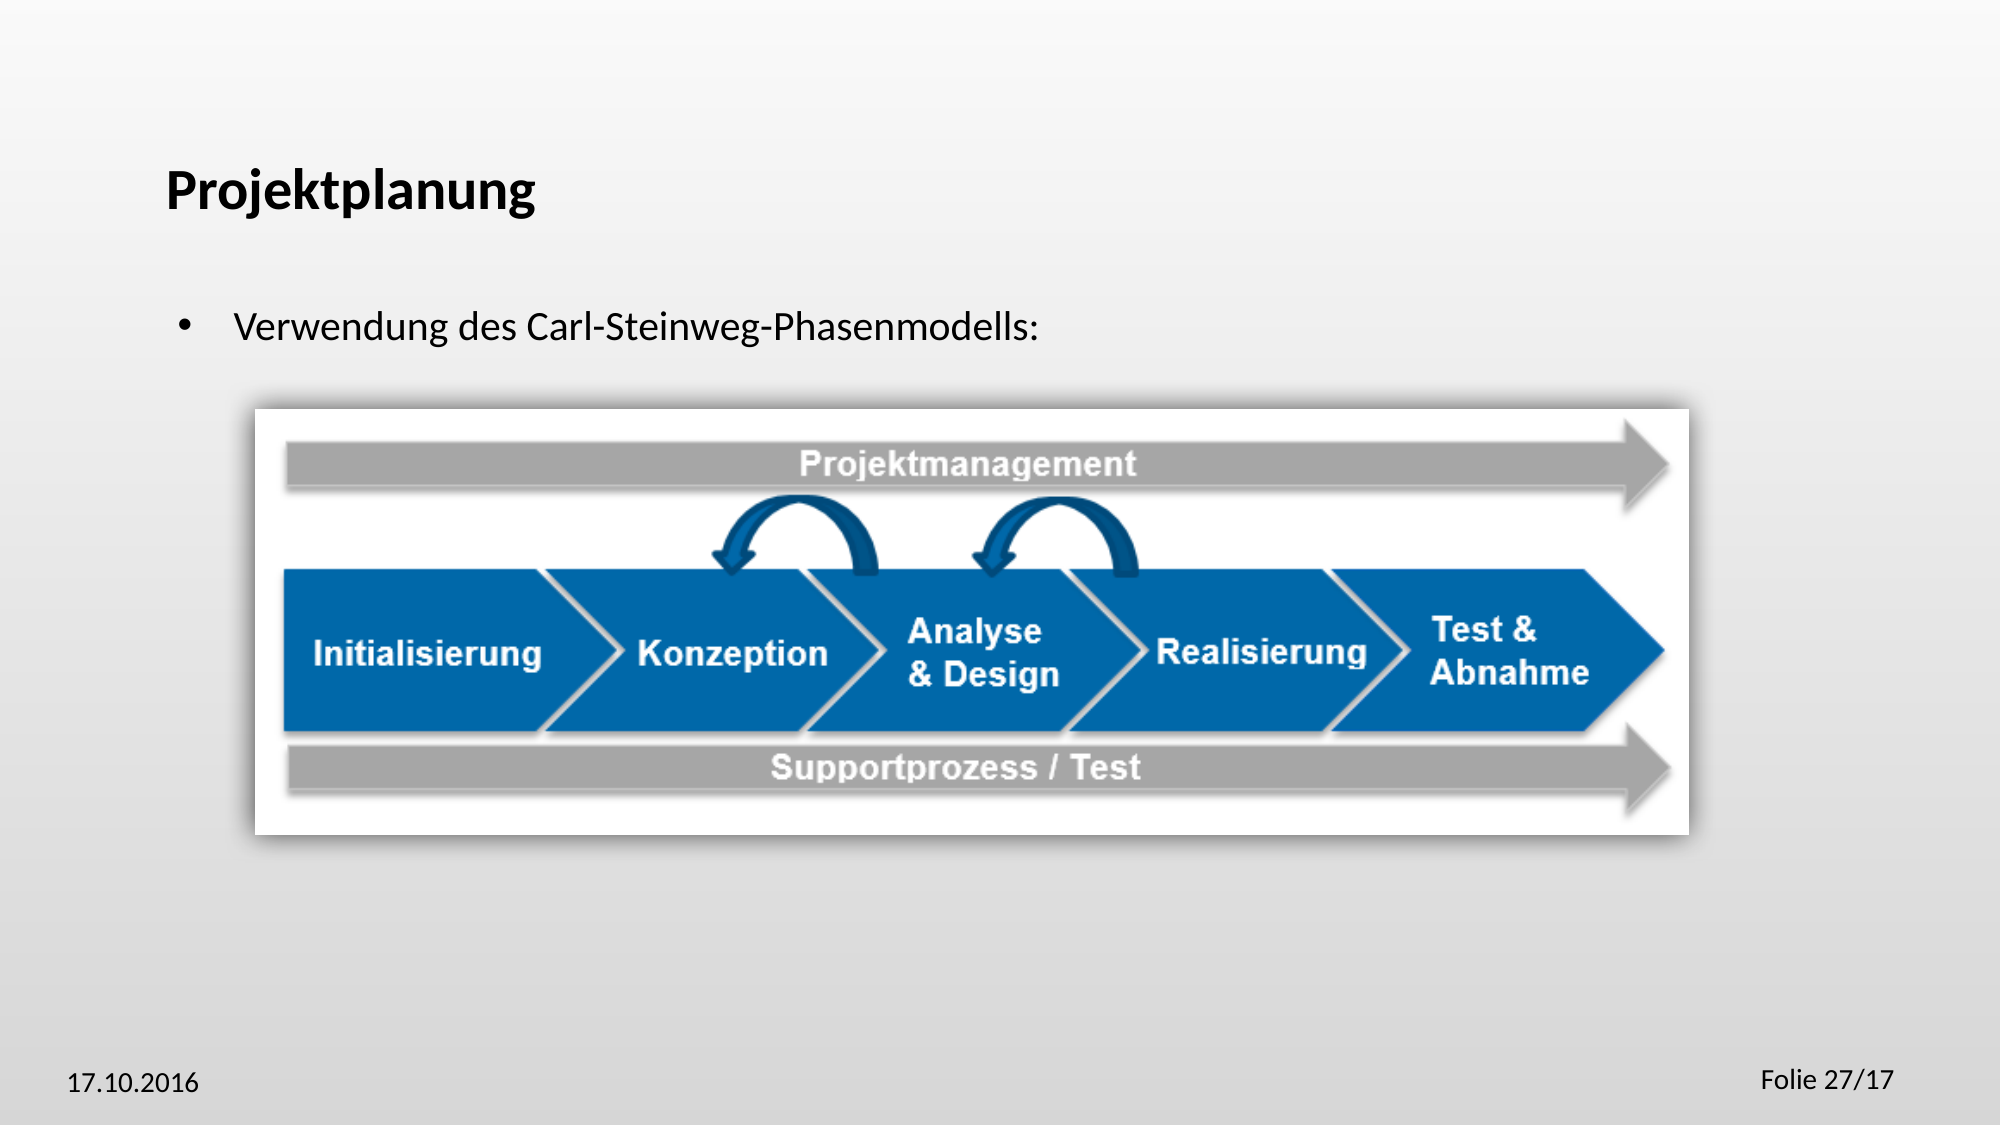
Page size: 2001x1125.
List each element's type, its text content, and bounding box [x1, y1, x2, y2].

picture [254, 409, 1689, 836]
text_box Verwendung des Carl-Steinweg-Phasenmodells: [162, 266, 1781, 507]
text_box Projektplanung [151, 144, 1256, 229]
